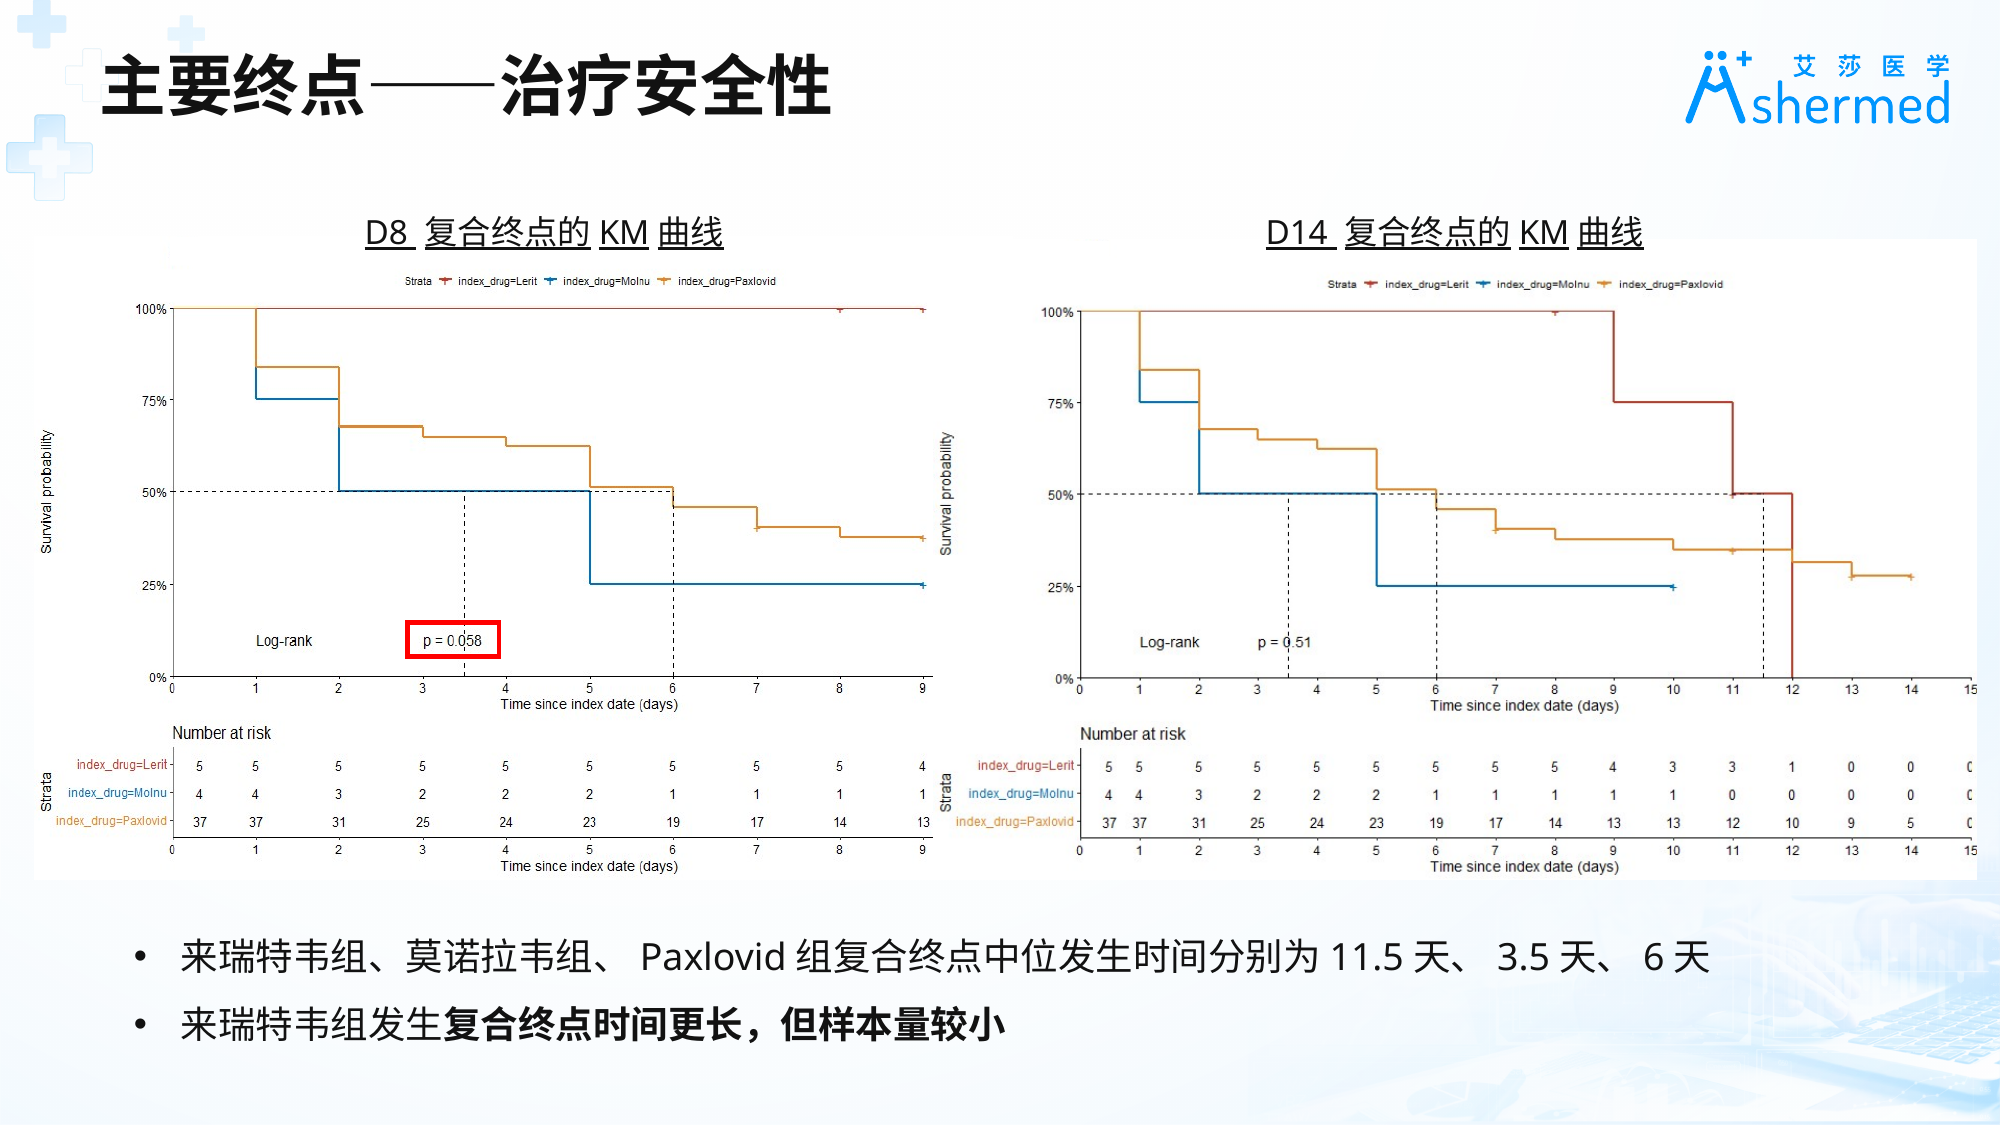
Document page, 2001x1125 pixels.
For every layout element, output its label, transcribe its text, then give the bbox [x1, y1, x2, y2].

list 主要终点——治疗安全性 [84, 45, 1664, 148]
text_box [34, 236, 1013, 880]
text_box D8 复合终点的KM曲线 [155, 203, 933, 236]
picture [0, 0, 2000, 1125]
text_box 来瑞特韦组、莫诺拉韦组、Paxlovid组复合终点中位发生时间分别为11.5天、3.5天、6天 来瑞特韦组发生复合终点时间更长，但样本量较小 [119, 903, 1881, 1121]
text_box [933, 239, 1977, 880]
text_box D14 复合终点的KM曲线 [1141, 203, 1769, 239]
